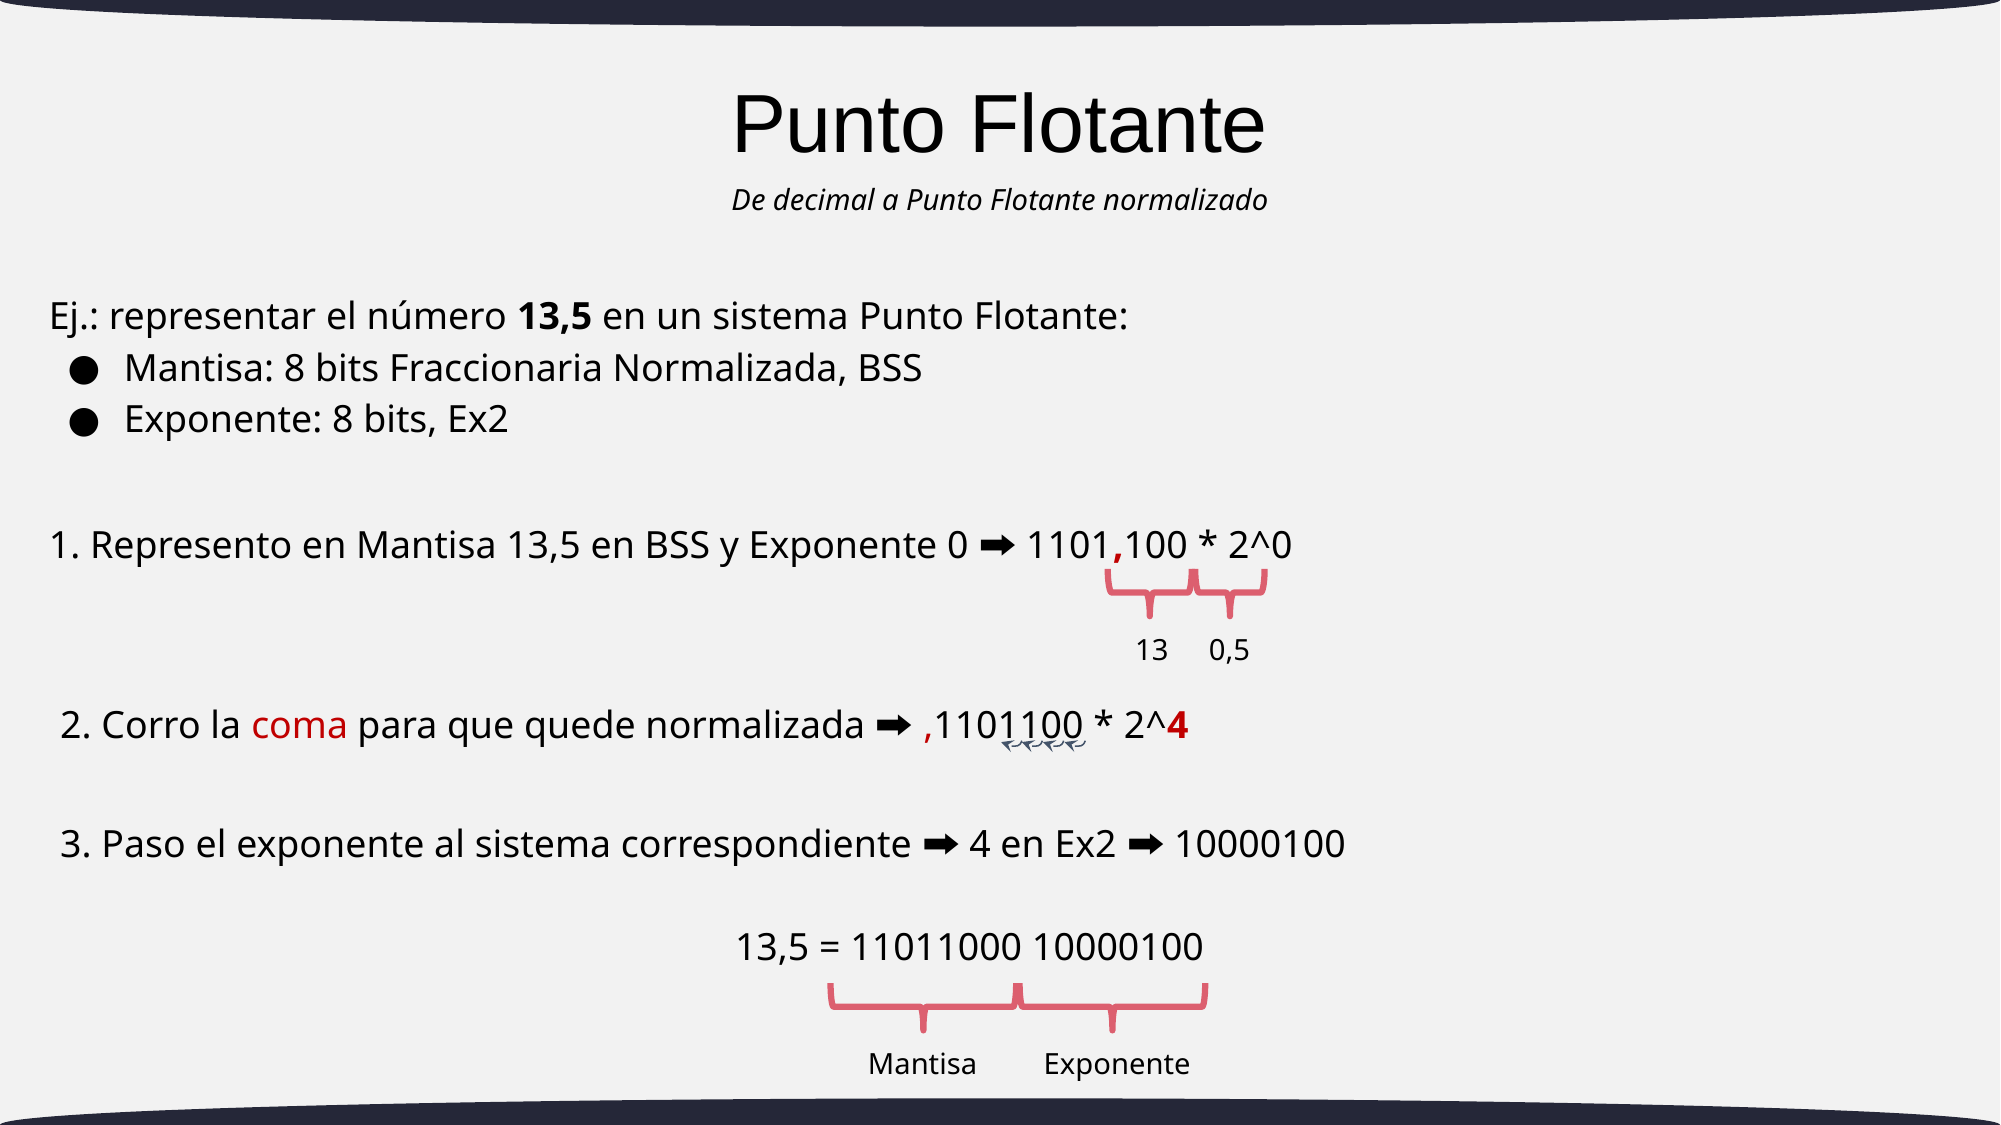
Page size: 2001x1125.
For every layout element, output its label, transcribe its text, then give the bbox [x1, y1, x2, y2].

text_box De decimal a Punto Flotante normalizado [596, 197, 1404, 225]
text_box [829, 982, 1017, 1078]
text_box Ej.: representar el número 13,5 en un sistema Punto Flotante: Mantisa: 8 bits Fraccionaria Normalizada, BSS Exponente: 8 bits, Ex2 [33, 270, 1571, 460]
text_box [1106, 568, 1183, 664]
text_box [1042, 740, 1064, 753]
text_box 2. Corro la coma para que quede normalizada 🠲 ,1101100 * 2^4 [45, 685, 1894, 758]
text_box 13,5 = 11011000 10000100 [45, 908, 1894, 981]
text_box 3. Paso el exponente al sistema correspondiente 🠲 4 en Ex2 🠲 10000100 [45, 804, 1894, 877]
text_box [1022, 740, 1043, 753]
text_box [1001, 740, 1022, 753]
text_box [1018, 982, 1216, 1078]
text_box 1. Represento en Mantisa 13,5 en BSS y Exponente 0 🠲 1101,100 * 2^0 [33, 505, 1883, 578]
title Punto Flotante [513, 55, 1487, 197]
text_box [1184, 568, 1275, 664]
text_box [1064, 740, 1086, 753]
